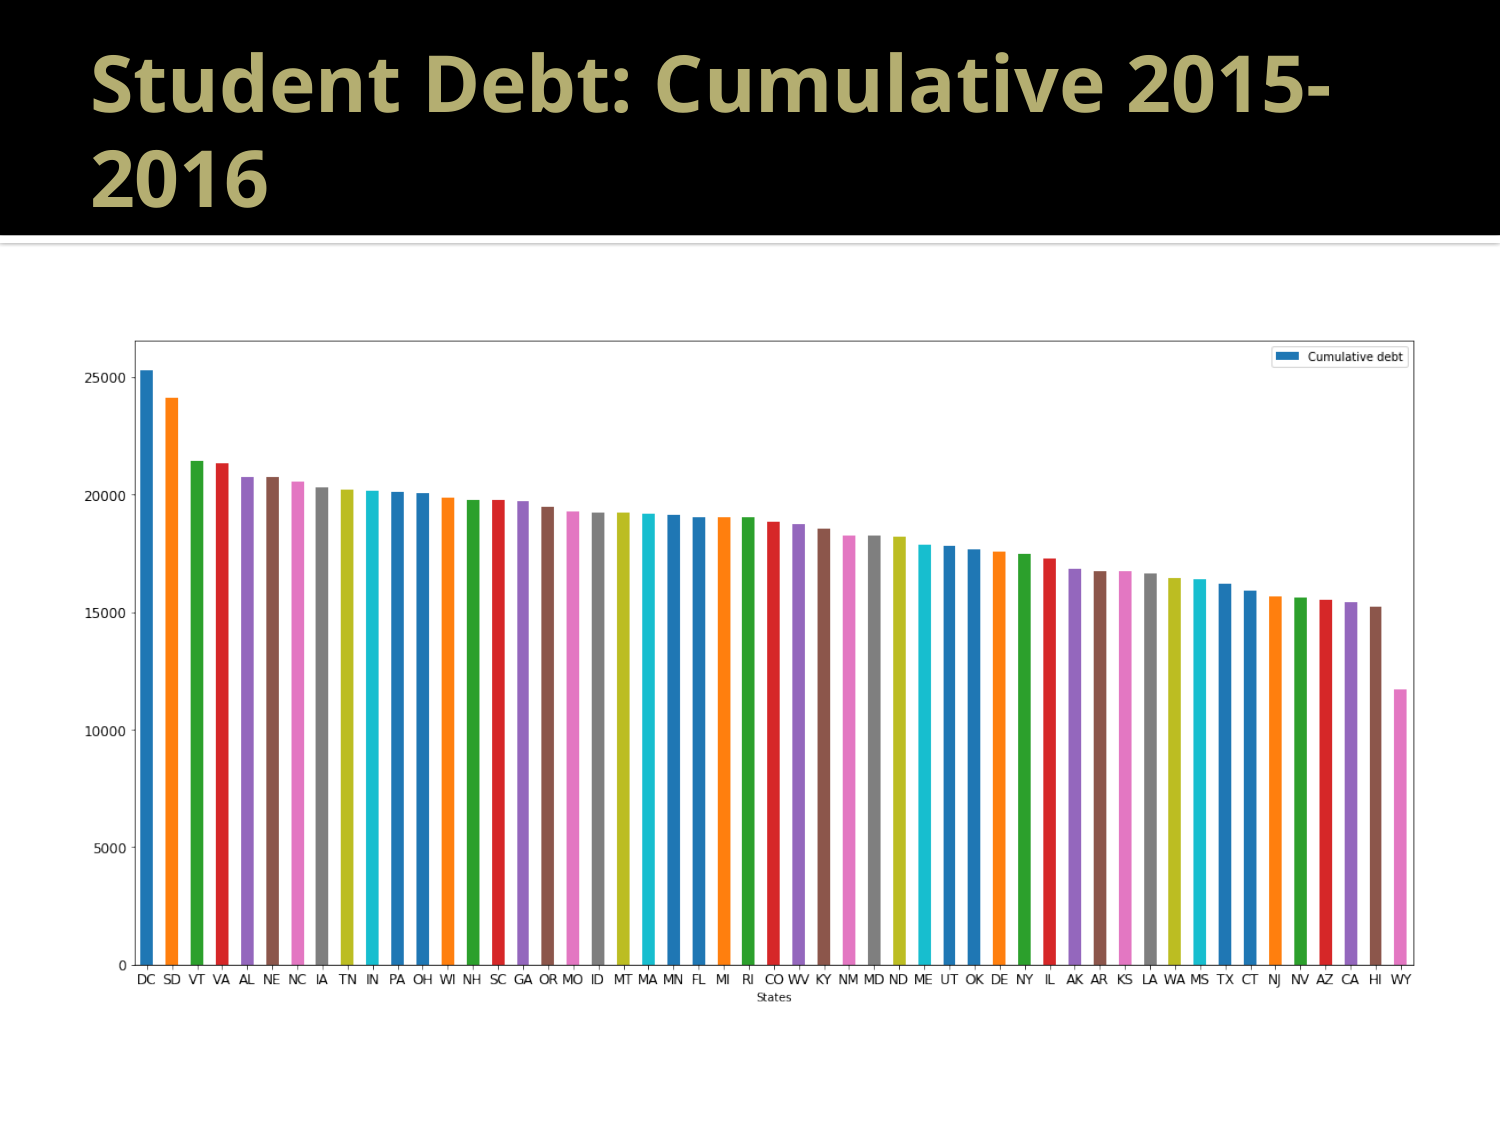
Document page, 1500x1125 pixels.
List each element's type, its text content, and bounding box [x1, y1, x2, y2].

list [74, 329, 1425, 1012]
title Student Debt: Cumulative 2015-2016 [75, 25, 1425, 231]
